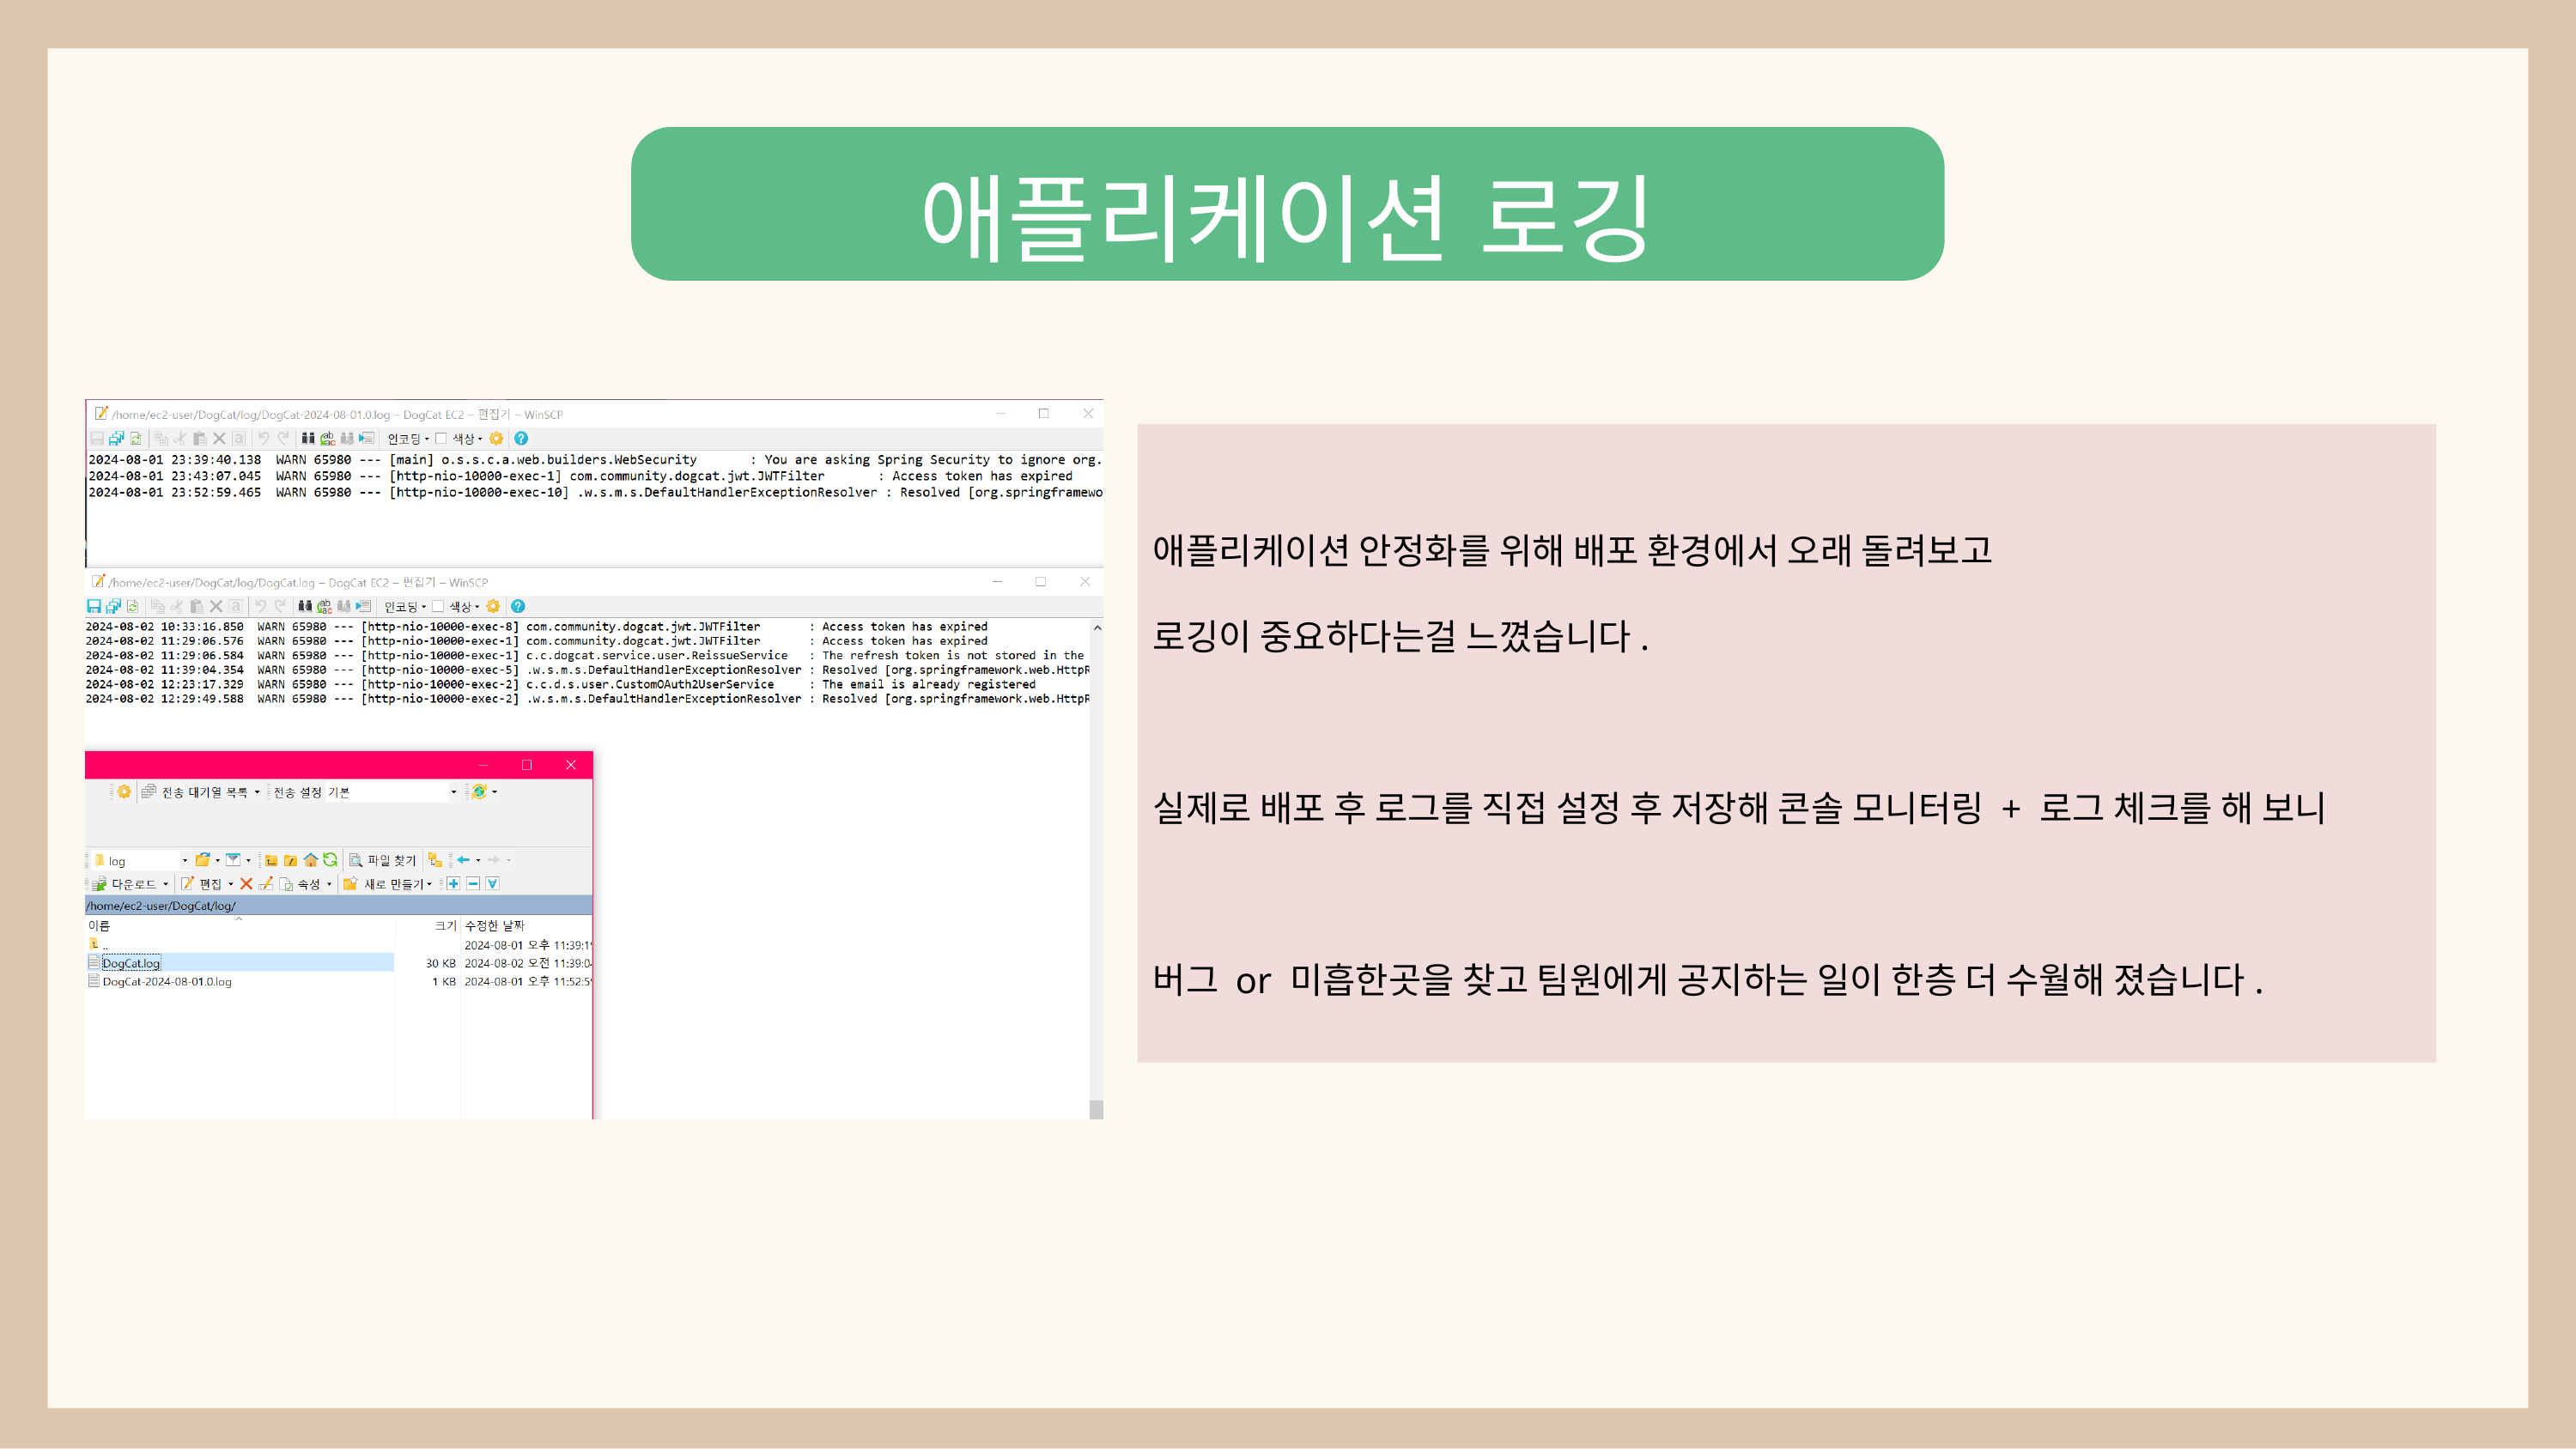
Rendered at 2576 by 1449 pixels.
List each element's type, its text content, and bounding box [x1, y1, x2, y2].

text_box 애플리케이션 안정화를 위해 배포 환경에서 오래 돌려보고 로깅이 중요하다는걸 느꼈습니다. 실제로 배포 후 로그를 직접 설정 후 저장해 콘솔 모니터링 + 로그 체크를 해 보니 버그 or 미흡한곳을 찾고 팀원에게 공지하는 일이 한층 더 수월해 졌습니다. [1137, 423, 2437, 1063]
text_box 애플리케이션 로깅 [629, 124, 1947, 282]
picture [85, 399, 1103, 1119]
